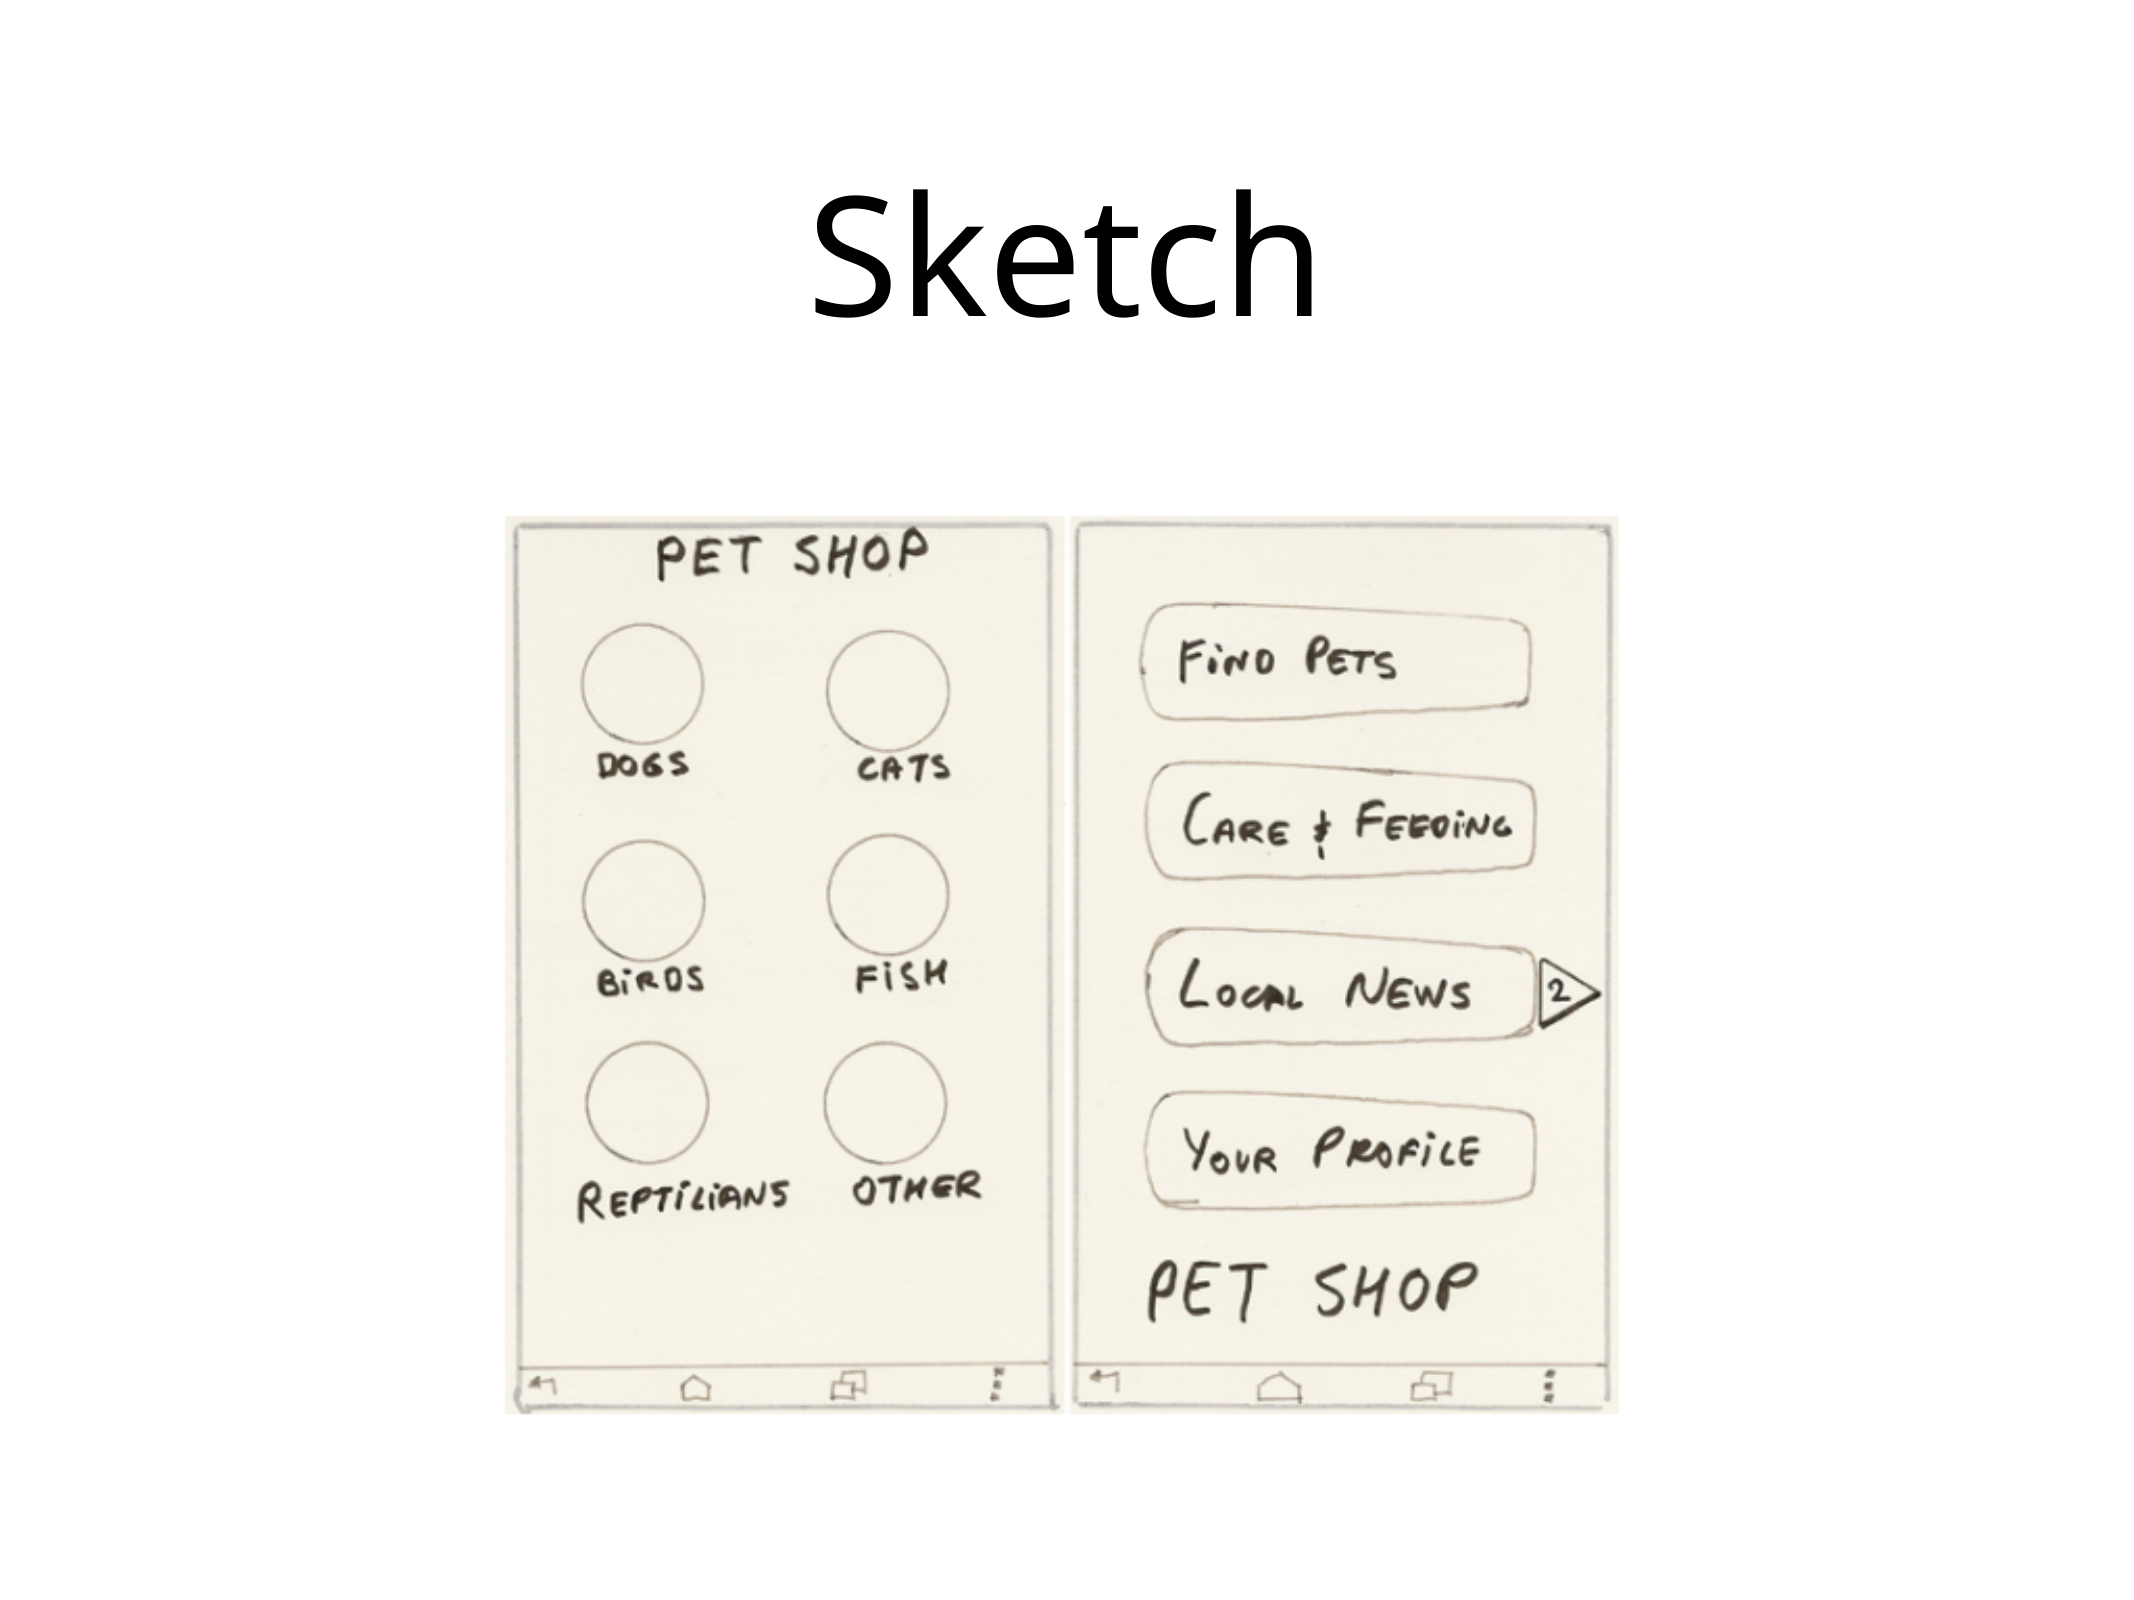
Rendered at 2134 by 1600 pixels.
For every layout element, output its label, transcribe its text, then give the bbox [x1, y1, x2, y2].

title Sketch [155, 72, 1978, 428]
picture [489, 480, 1642, 1426]
